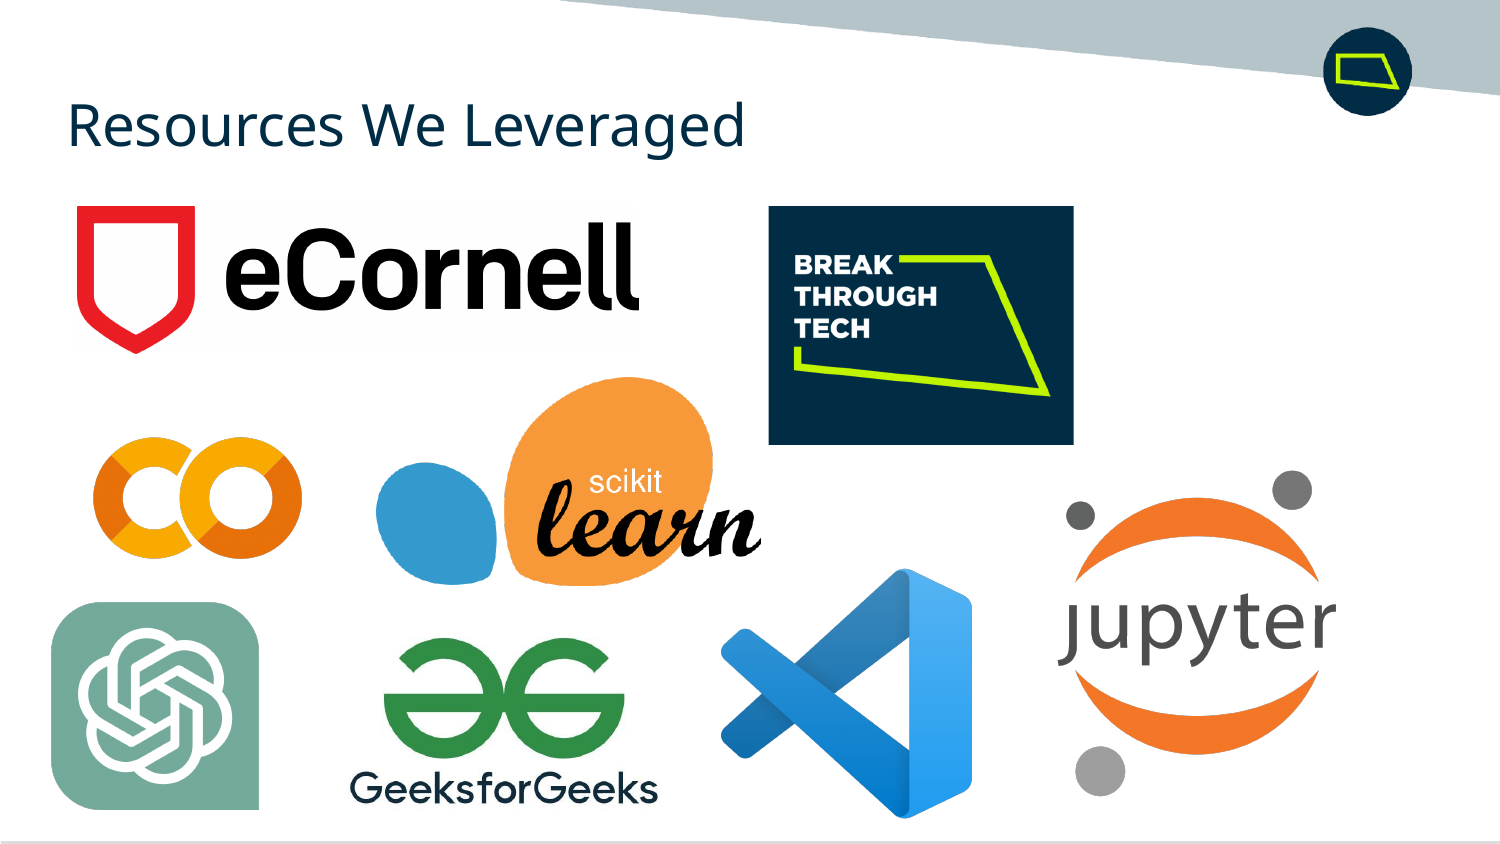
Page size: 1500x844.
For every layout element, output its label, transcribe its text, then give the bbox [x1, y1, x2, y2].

text_box Resources We Leveraged [51, 72, 1449, 167]
picture [0, 0, 1500, 844]
